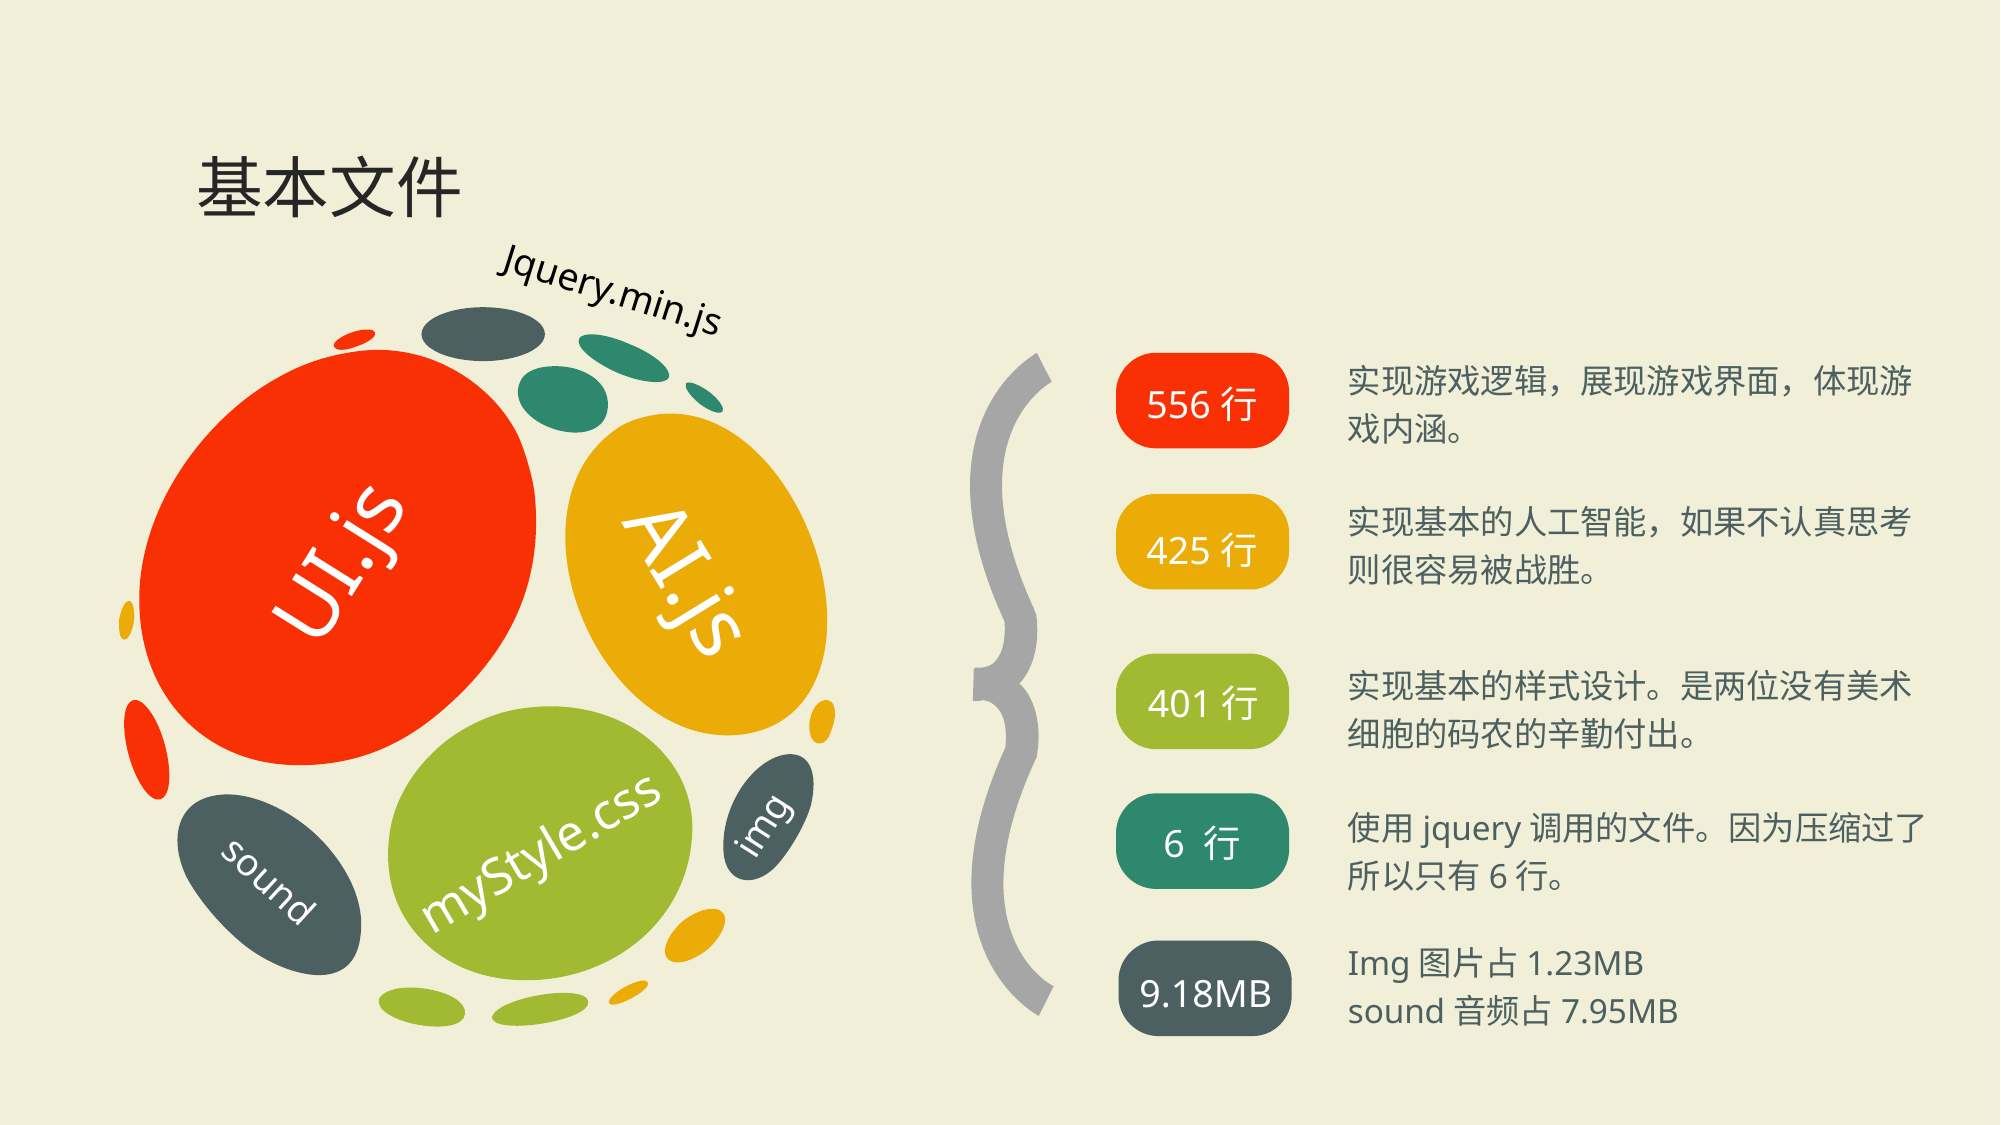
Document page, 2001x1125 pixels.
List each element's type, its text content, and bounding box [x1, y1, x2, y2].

text_box [1116, 352, 1290, 449]
text_box 基本文件 [181, 138, 479, 234]
text_box [1118, 940, 1288, 1017]
text_box Img图片占1.23MB sound音频占7.95MB [1333, 926, 1955, 1038]
text_box 实现基本的人工智能，如果不认真思考则很容易被战胜。 [1333, 485, 1955, 596]
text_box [118, 307, 836, 1039]
text_box 556行 [1131, 373, 1277, 434]
text_box 425行 [1131, 519, 1277, 579]
text_box [1116, 653, 1290, 750]
text_box [1129, 1023, 1282, 1037]
text_box 401行 [1133, 672, 1279, 733]
text_box 使用jquery调用的文件。因为压缩过了所以只有6行。 [1333, 791, 1955, 903]
text_box 6 行 [1138, 813, 1284, 873]
text_box 实现基本的样式设计。是两位没有美术细胞的码农的辛勤付出。 [1333, 649, 1955, 761]
text_box [1116, 493, 1290, 590]
text_box 实现游戏逻辑，展现游戏界面，体现游戏内涵。 [1333, 344, 1955, 456]
text_box Jquery.min.js [482, 222, 771, 307]
text_box [1116, 793, 1290, 889]
text_box [970, 352, 1054, 1016]
text_box 9.18MB [1124, 962, 1298, 1023]
